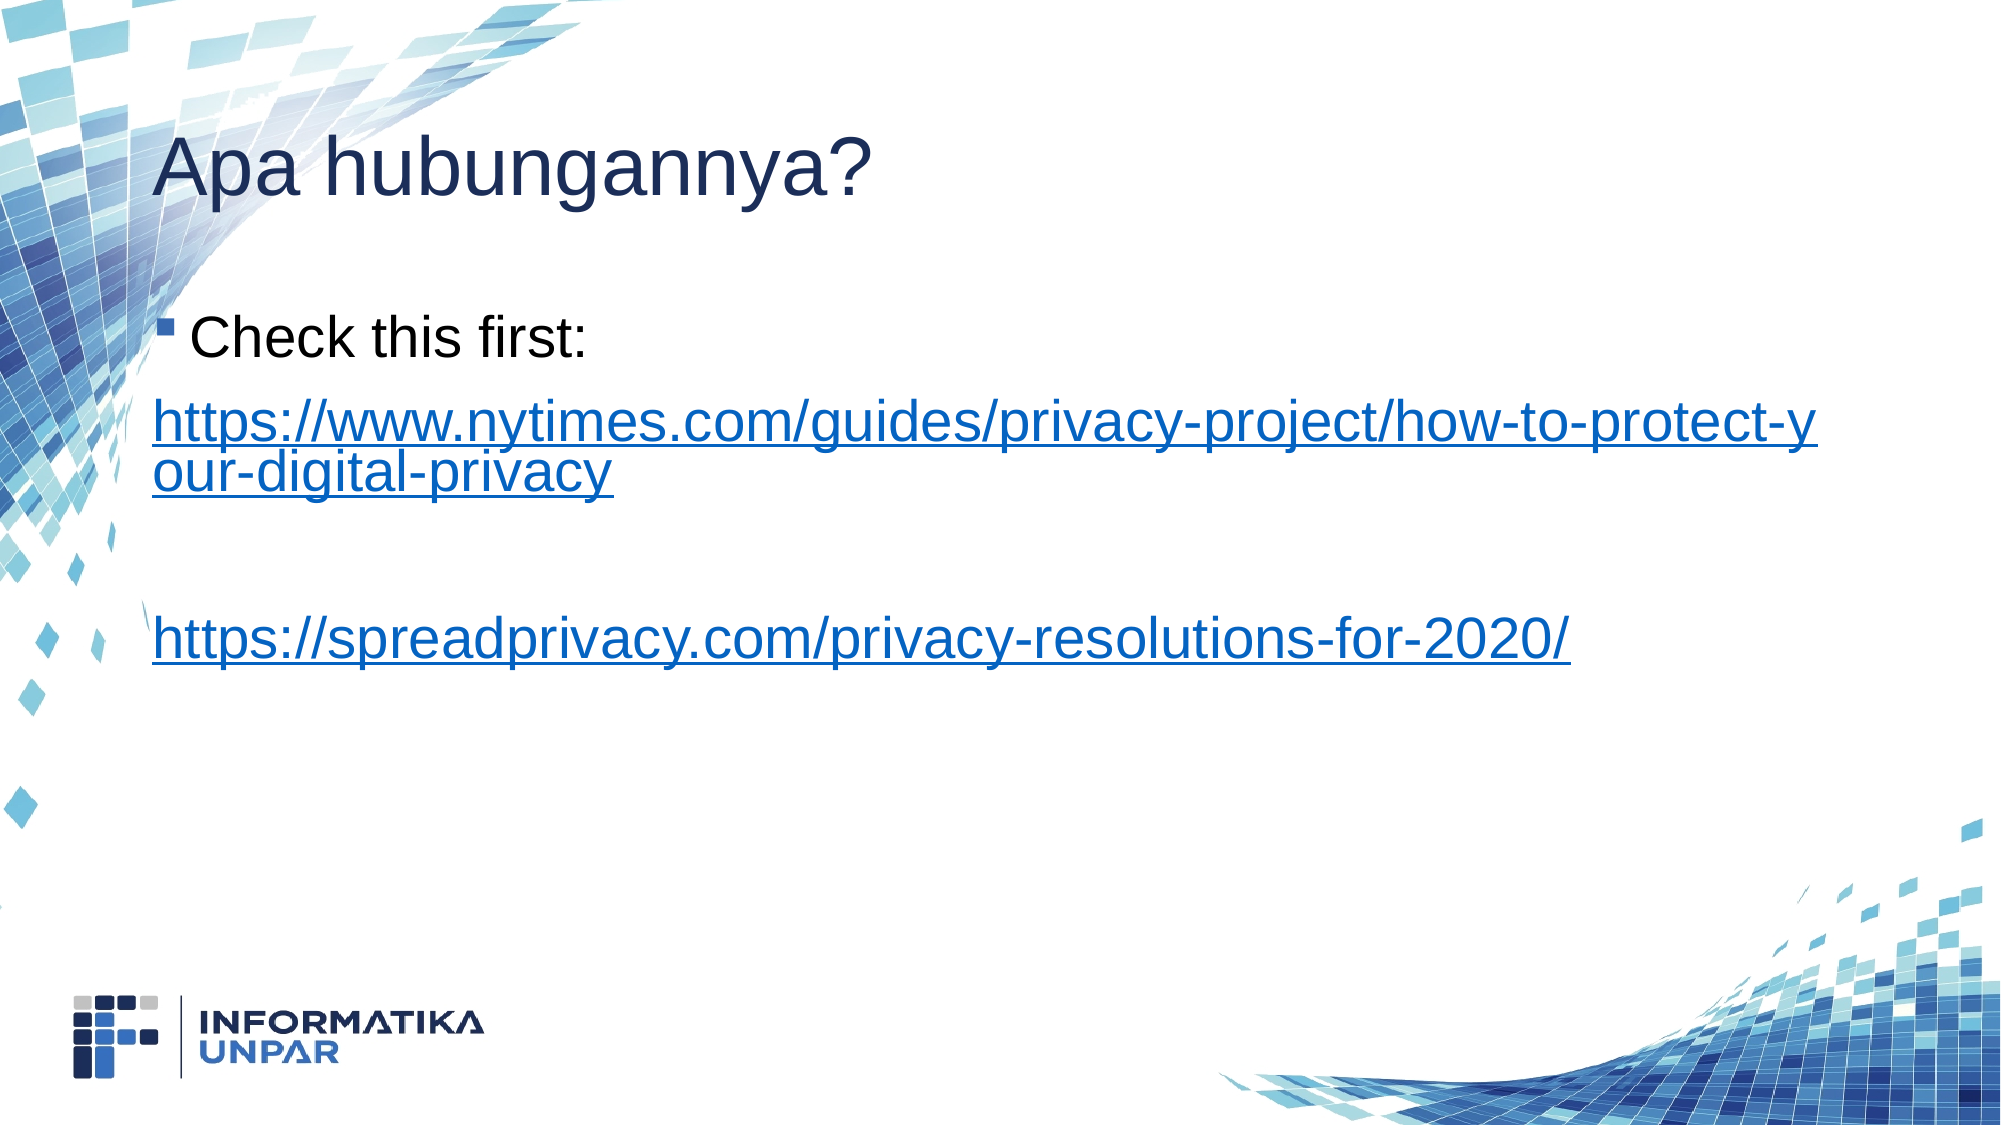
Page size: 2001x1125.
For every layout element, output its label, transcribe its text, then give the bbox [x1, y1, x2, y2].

picture [0, 0, 2001, 1125]
title Apa hubungannya? [137, 59, 1863, 278]
list Check this first: https://www.nytimes.com/guides/privacy-project/how-to-protect-your-digital-privacy https://spreadprivacy.com/privacy-resolutions-for-2020/ [137, 299, 1863, 1014]
